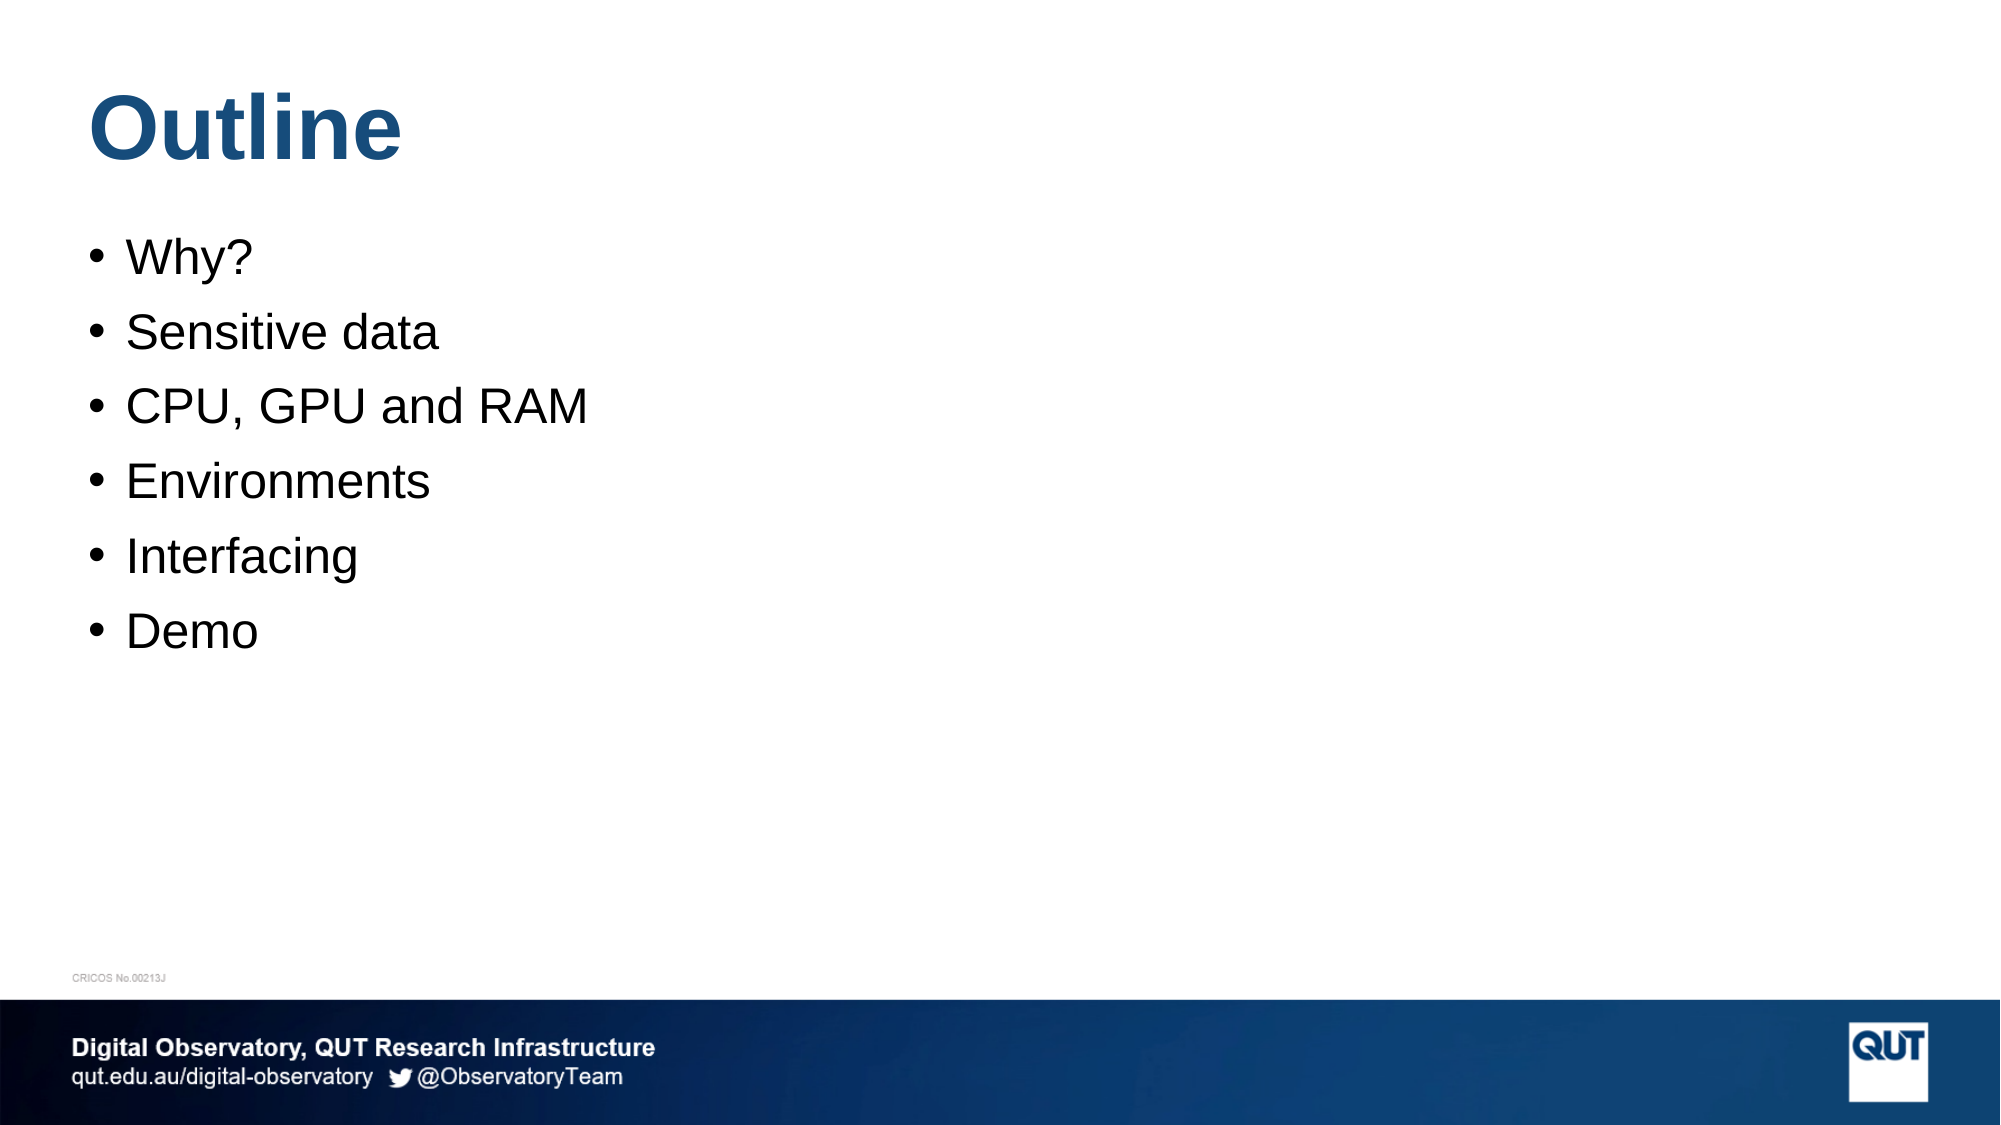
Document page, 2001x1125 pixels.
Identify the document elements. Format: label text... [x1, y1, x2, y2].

picture [0, 965, 2000, 1125]
title Outline [73, 59, 1927, 201]
list Why? Sensitive data CPU, GPU and RAM Environments Interfacing Demo [73, 223, 1927, 966]
